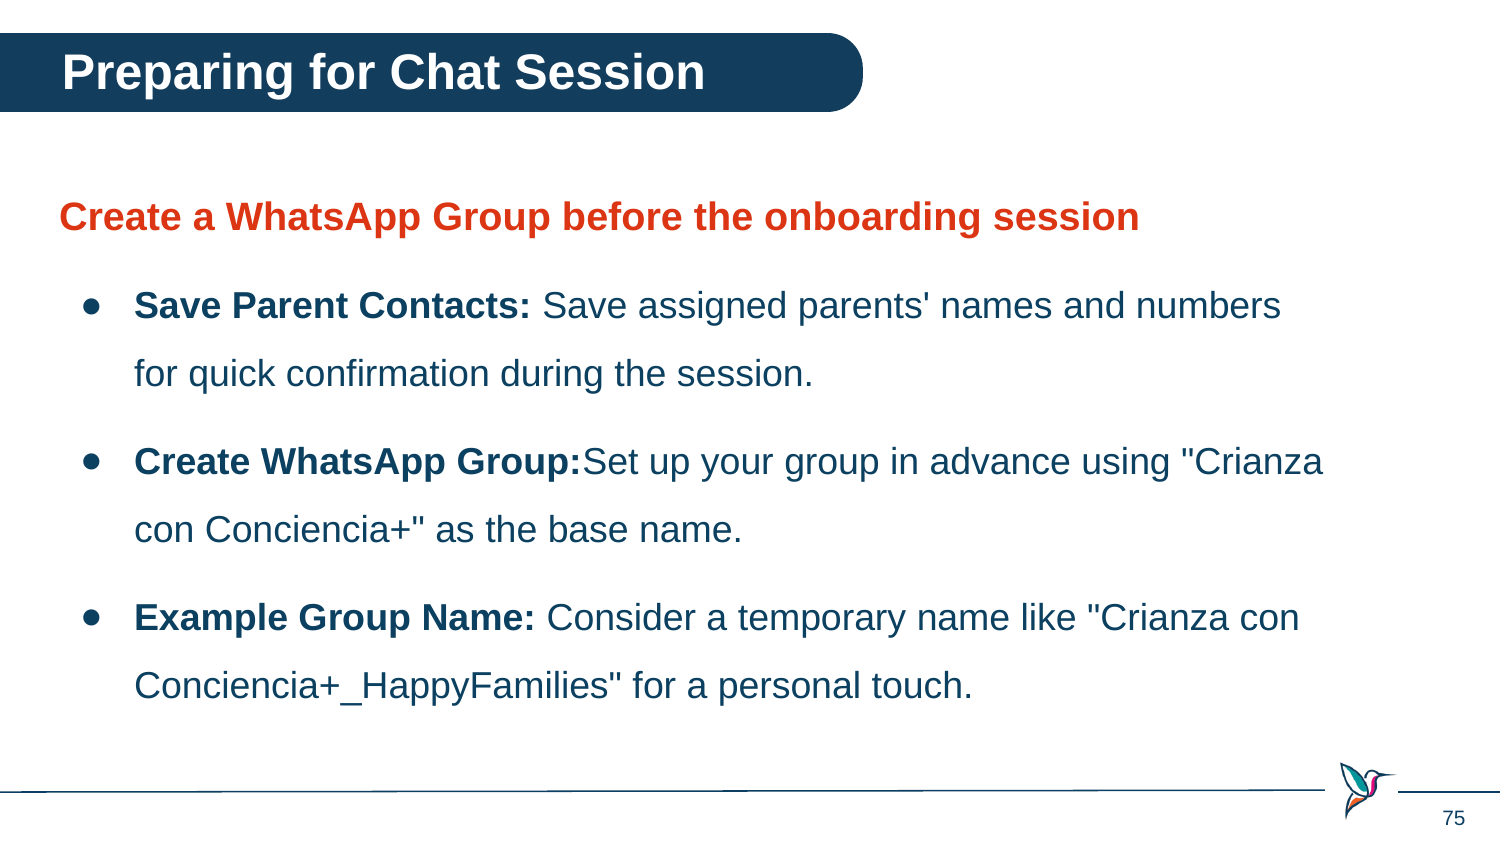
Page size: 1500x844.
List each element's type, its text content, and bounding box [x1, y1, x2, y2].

text_box [0, 33, 844, 112]
text_box Create a WhatsApp Group before the onboarding session Save Parent Contacts: Save assigned parents' names and numbers for quick confirmation during the session. Create WhatsApp Group:Set up your group in advance using "Crianza con Conciencia+" as the base name. Example Group Name: Consider a temporary name like "Crianza con Conciencia+_HappyFamilies" for a personal touch. [44, 159, 1351, 714]
text_box Preparing for Chat Session [46, 32, 1135, 108]
picture [1338, 759, 1398, 823]
